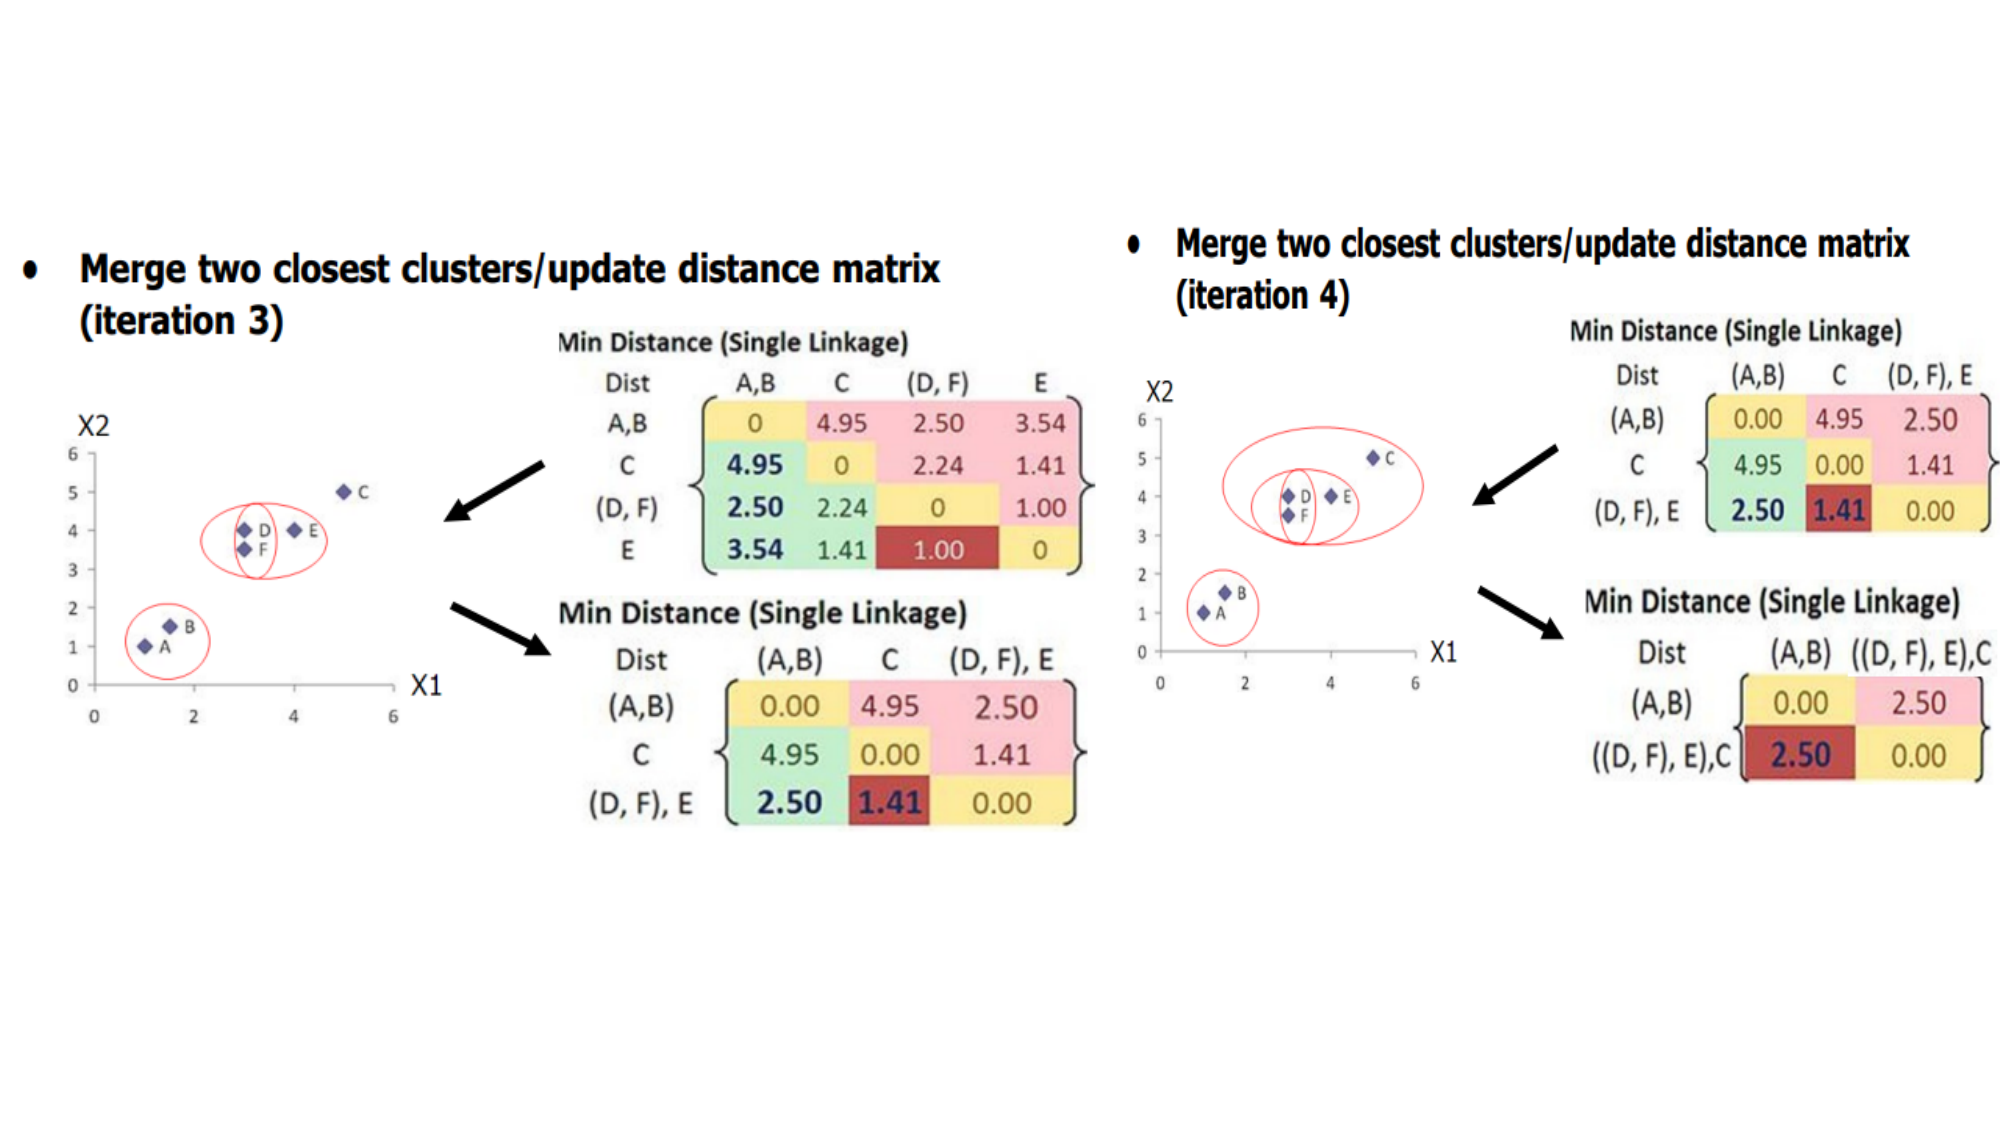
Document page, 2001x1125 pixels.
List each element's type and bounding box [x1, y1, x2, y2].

list [0, 234, 1119, 848]
picture [1107, 218, 2000, 824]
